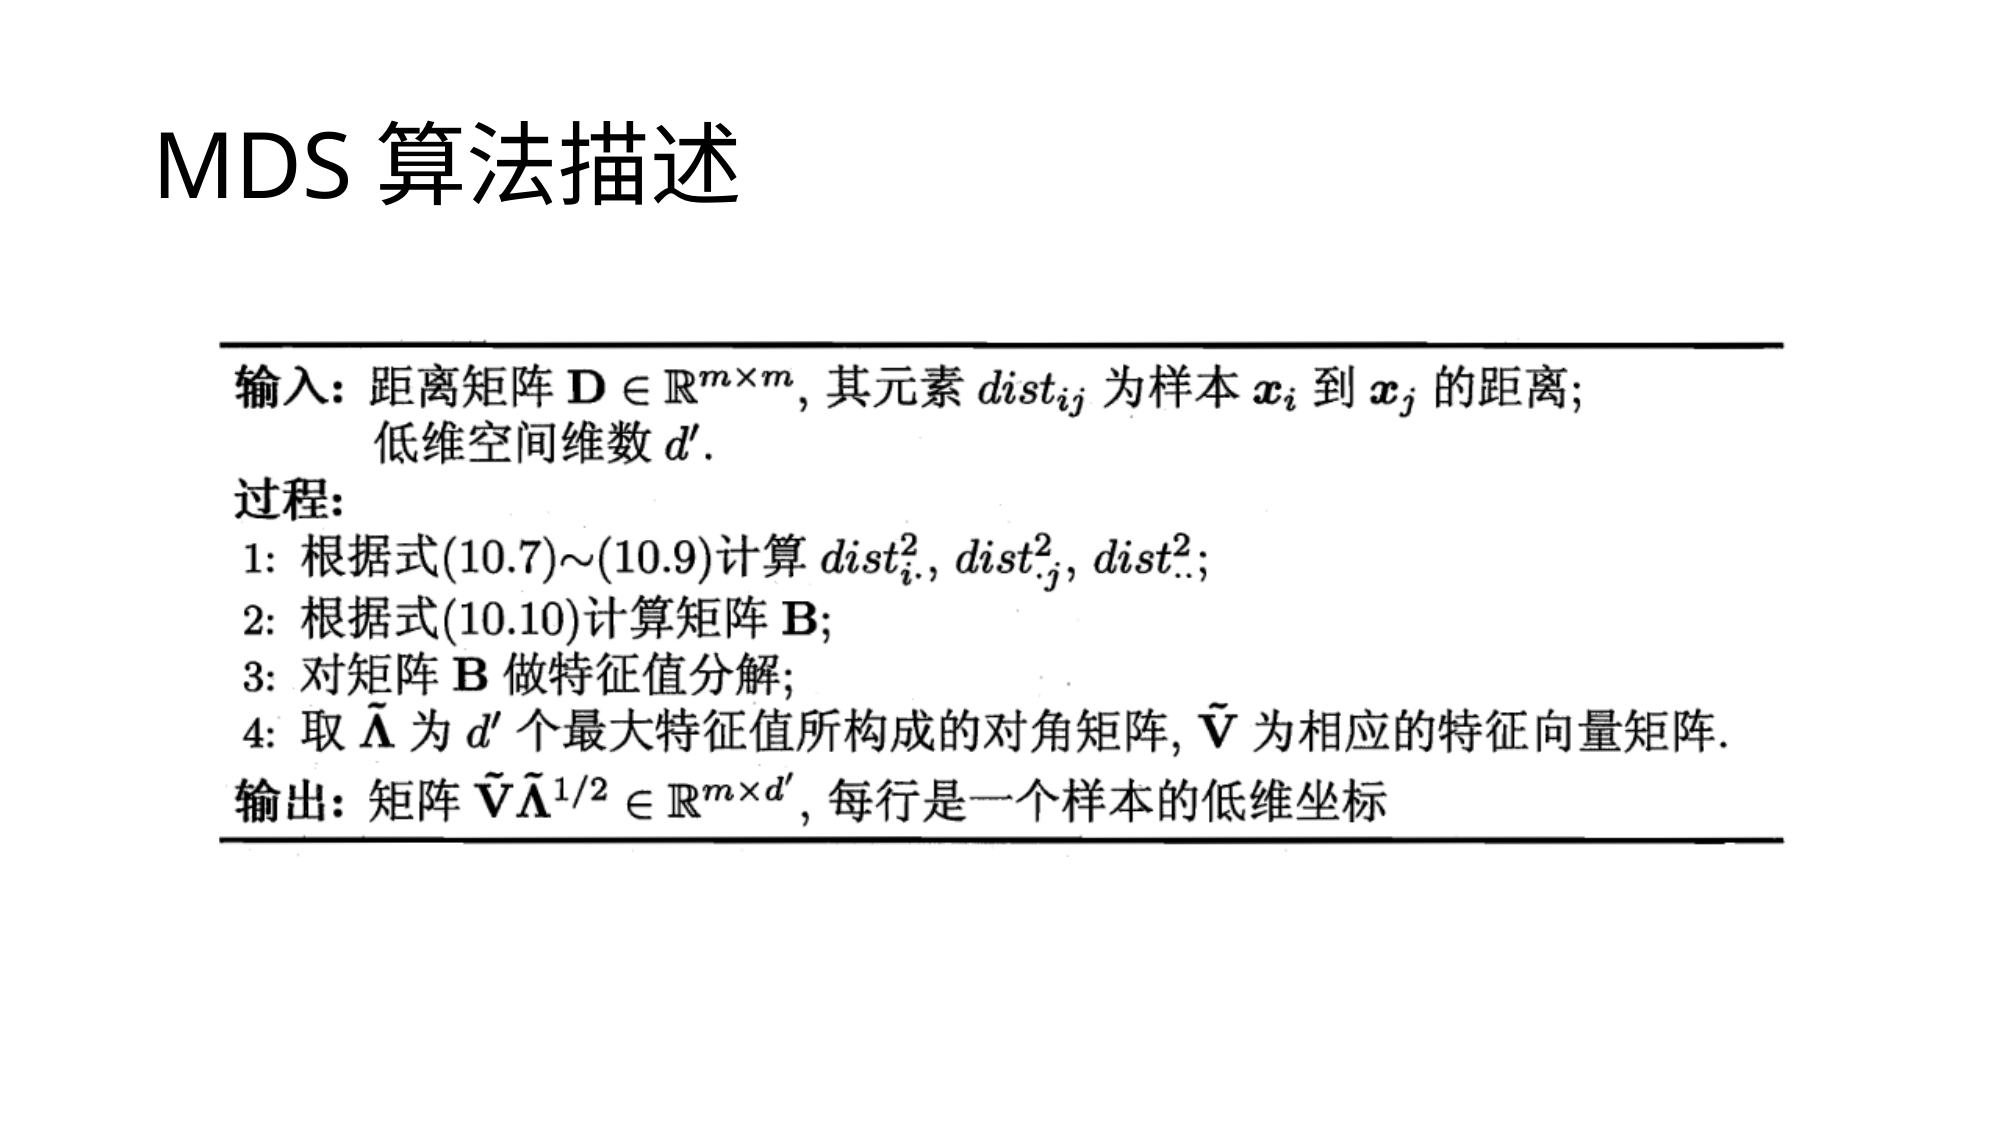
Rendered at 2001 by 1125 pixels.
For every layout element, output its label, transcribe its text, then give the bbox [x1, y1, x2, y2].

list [207, 329, 1793, 857]
title MDS算法描述 [137, 59, 1863, 278]
